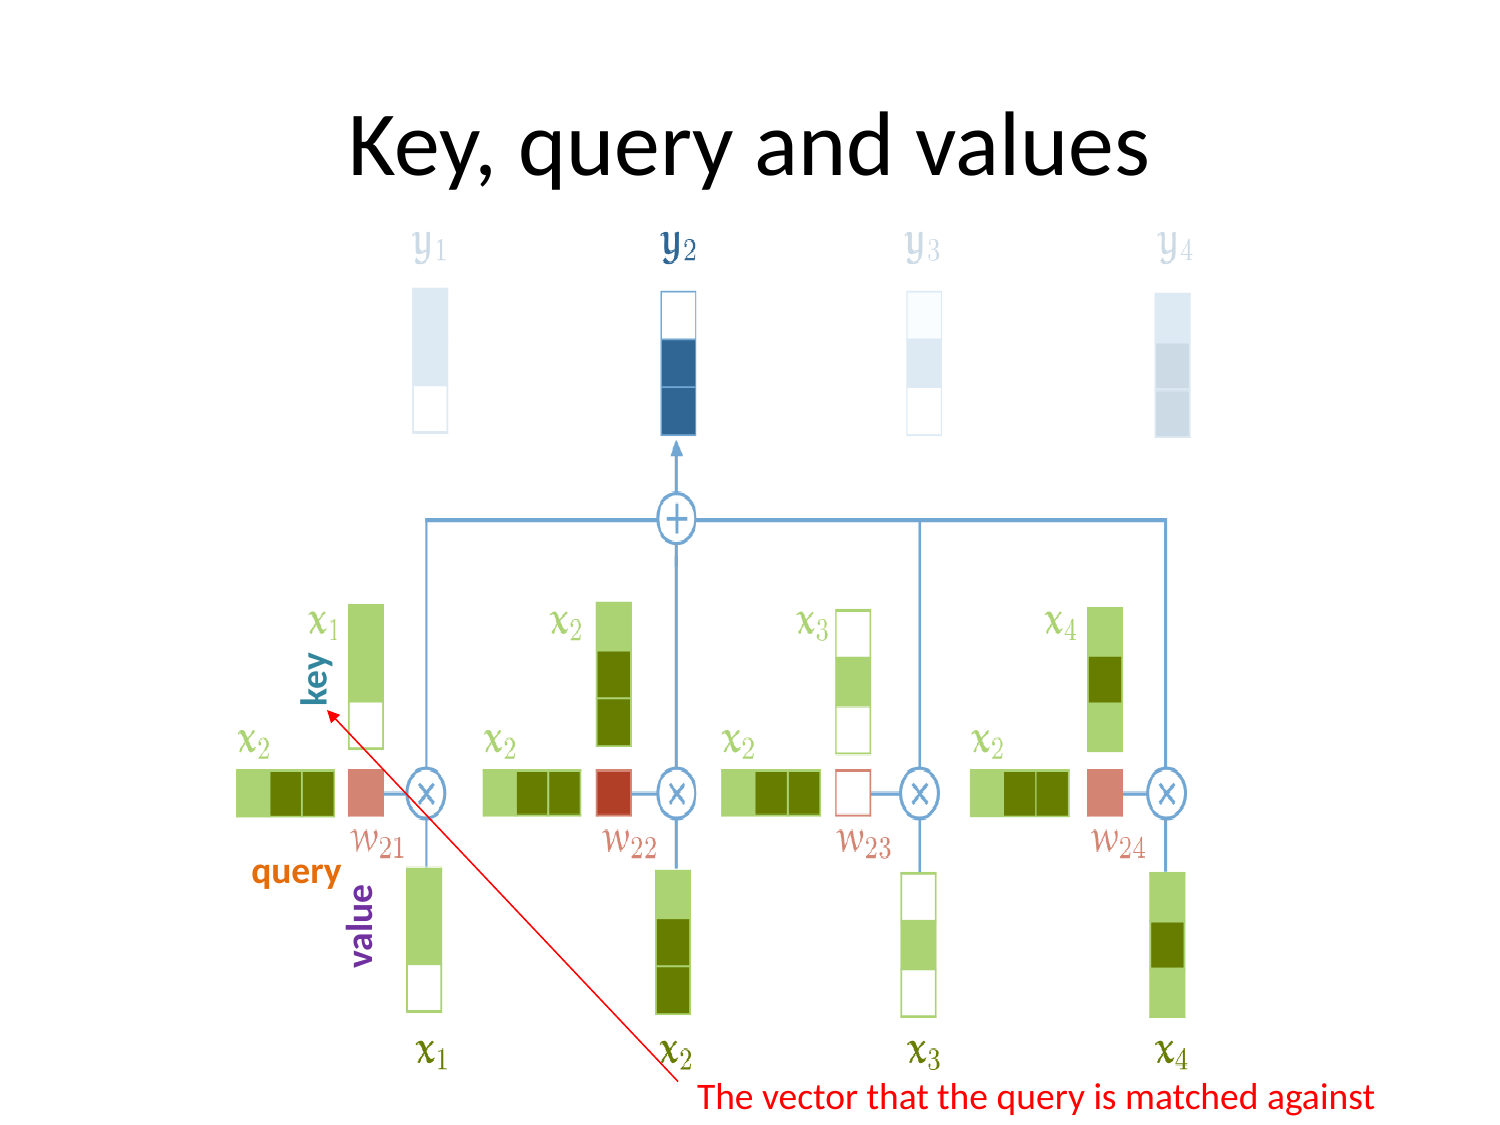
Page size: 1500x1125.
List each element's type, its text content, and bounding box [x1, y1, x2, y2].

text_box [326, 709, 679, 1082]
picture [228, 225, 1235, 1082]
title Key, query and values [75, 45, 1425, 233]
text_box The vector that the query is matched against [682, 1064, 1391, 1125]
